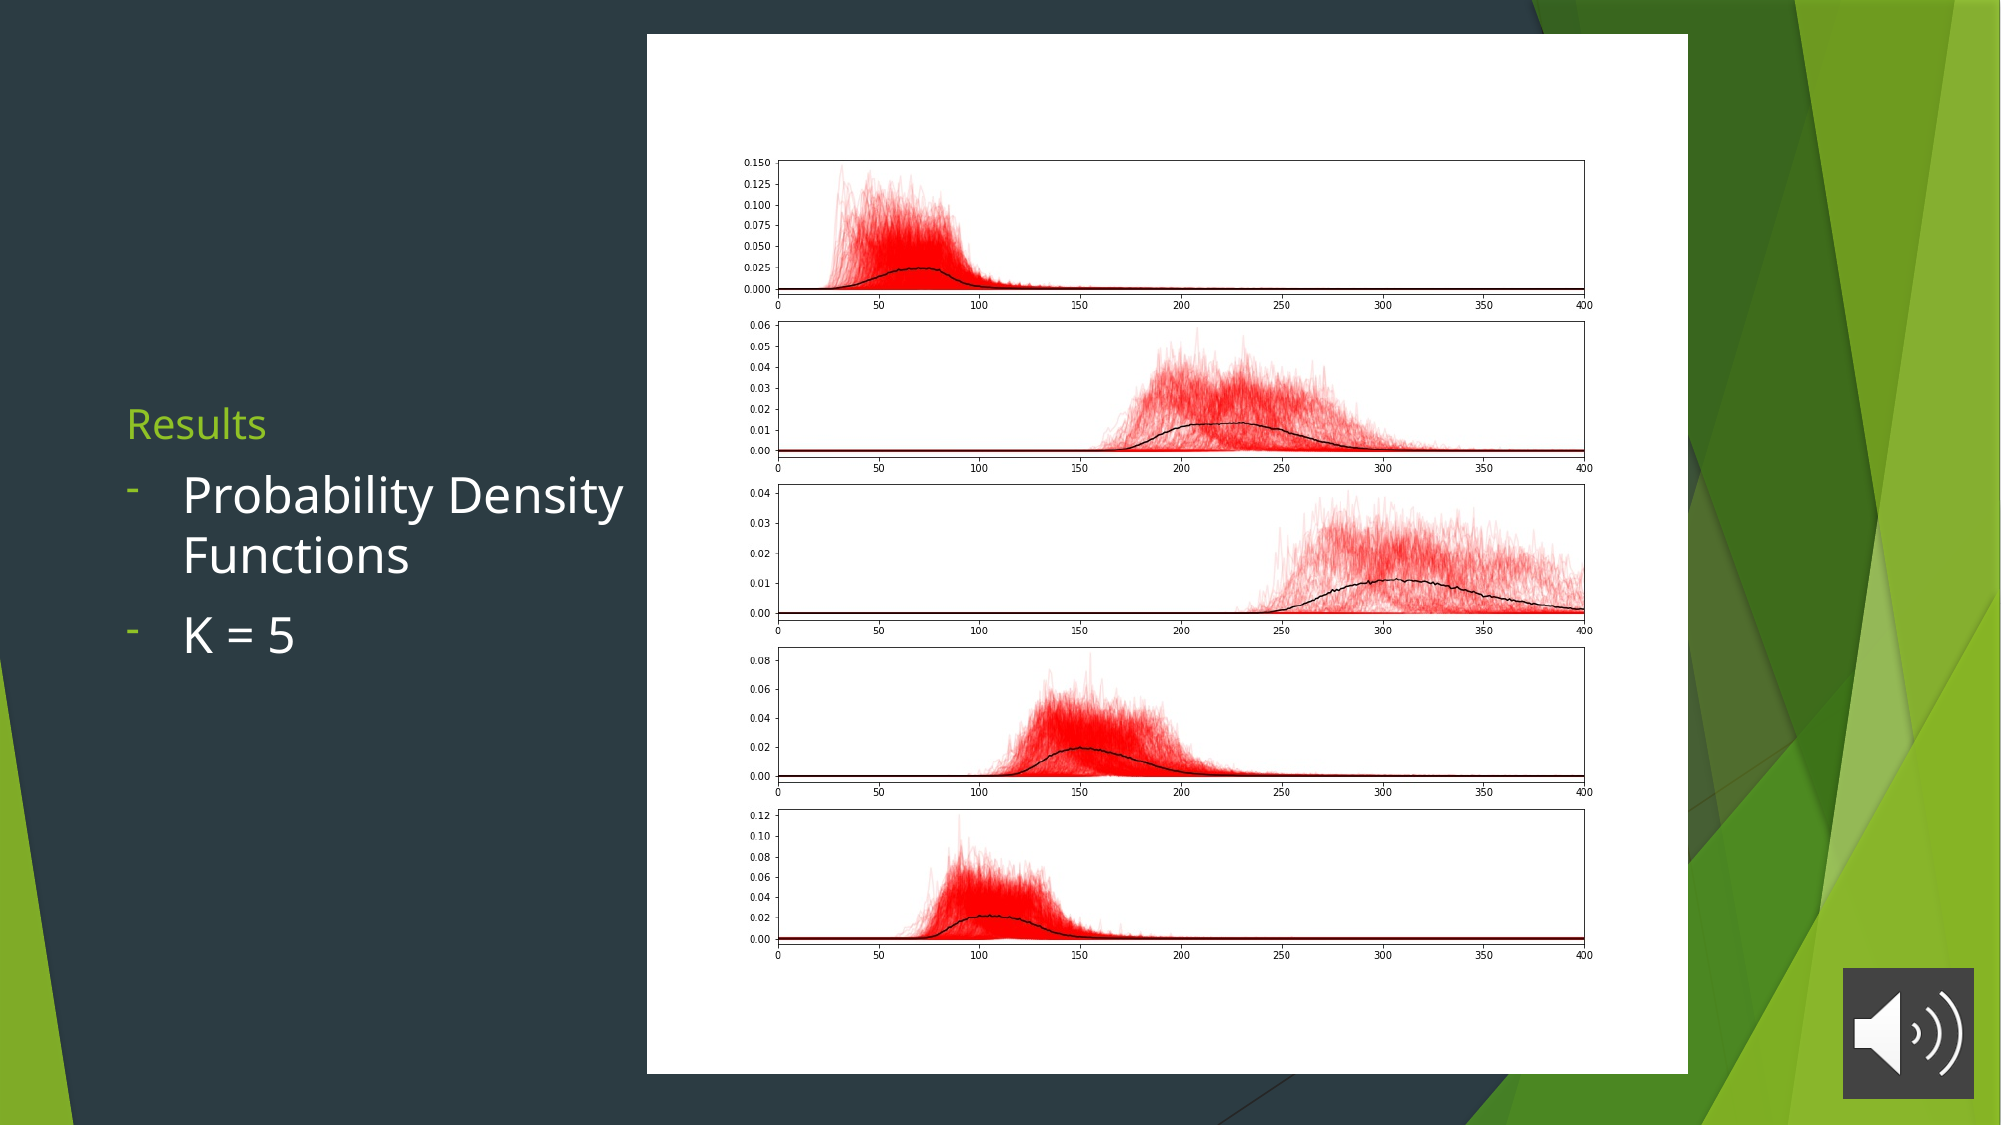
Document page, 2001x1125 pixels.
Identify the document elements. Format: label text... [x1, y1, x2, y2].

title Results [111, 245, 642, 455]
list Probability Density Functions K = 5 [111, 455, 642, 880]
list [647, 33, 1688, 1075]
picture [1841, 966, 1976, 1101]
